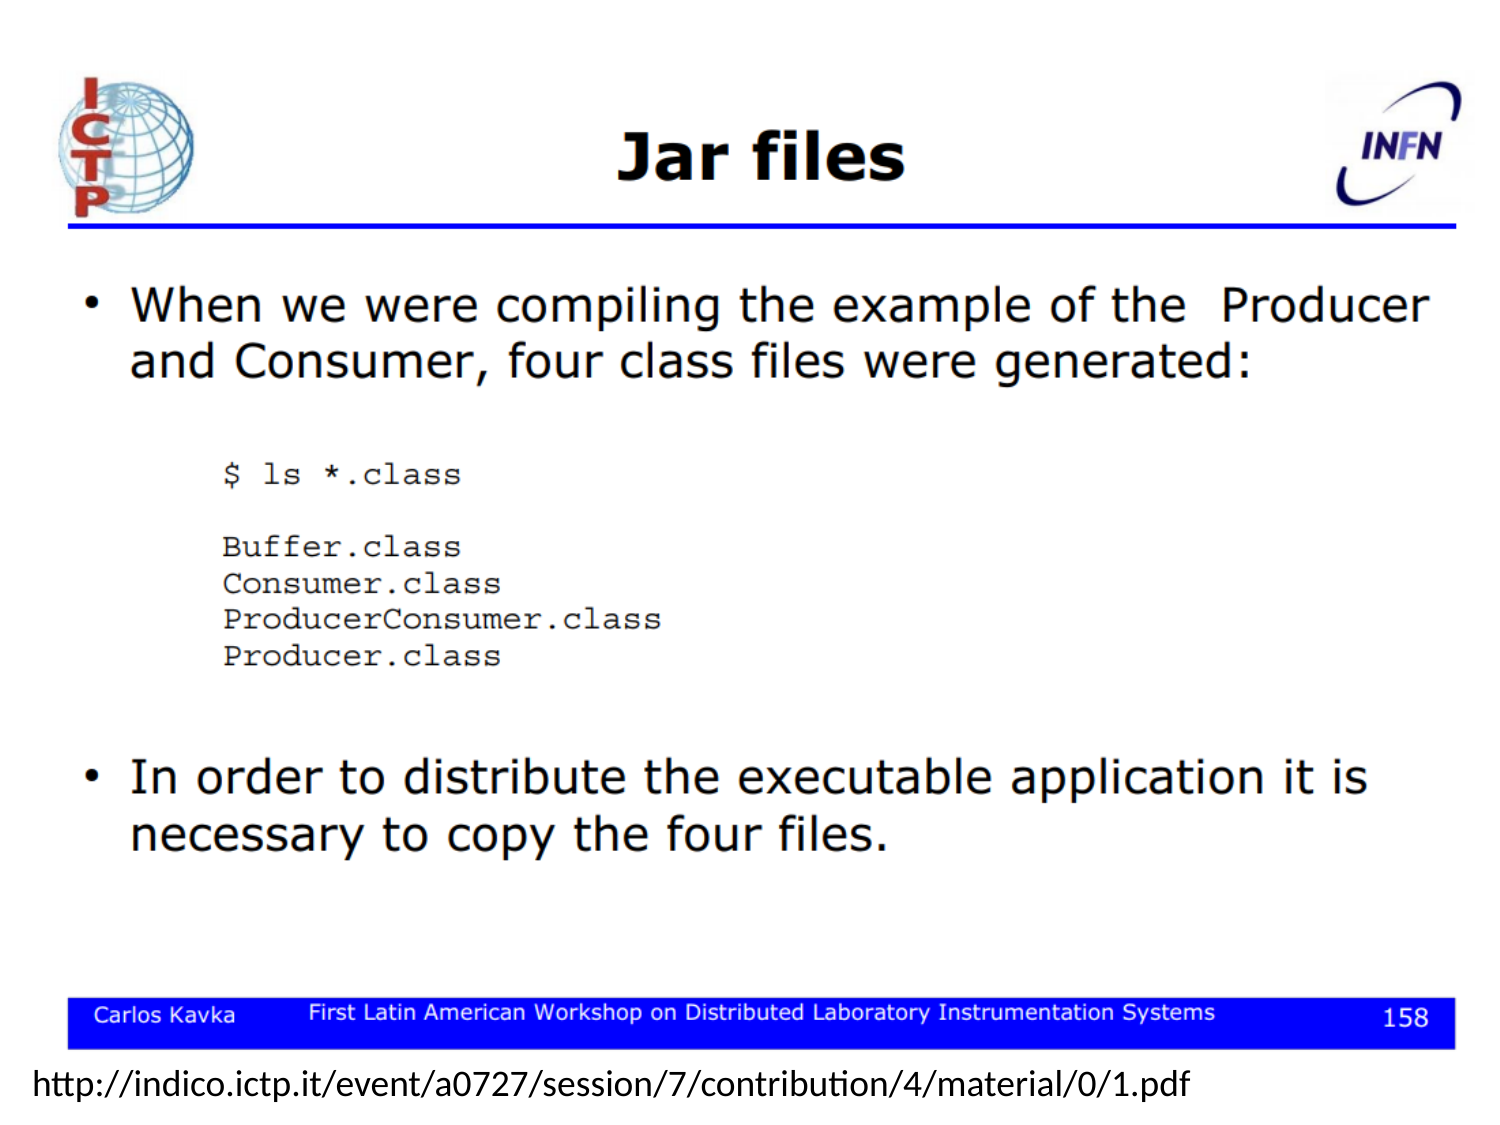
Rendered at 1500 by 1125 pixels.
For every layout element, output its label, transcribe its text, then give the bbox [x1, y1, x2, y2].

text_box http://indico.ictp.it/event/a0727/session/7/contribution/4/material/0/1.pdf [17, 1065, 1488, 1111]
picture [0, 60, 1500, 1065]
